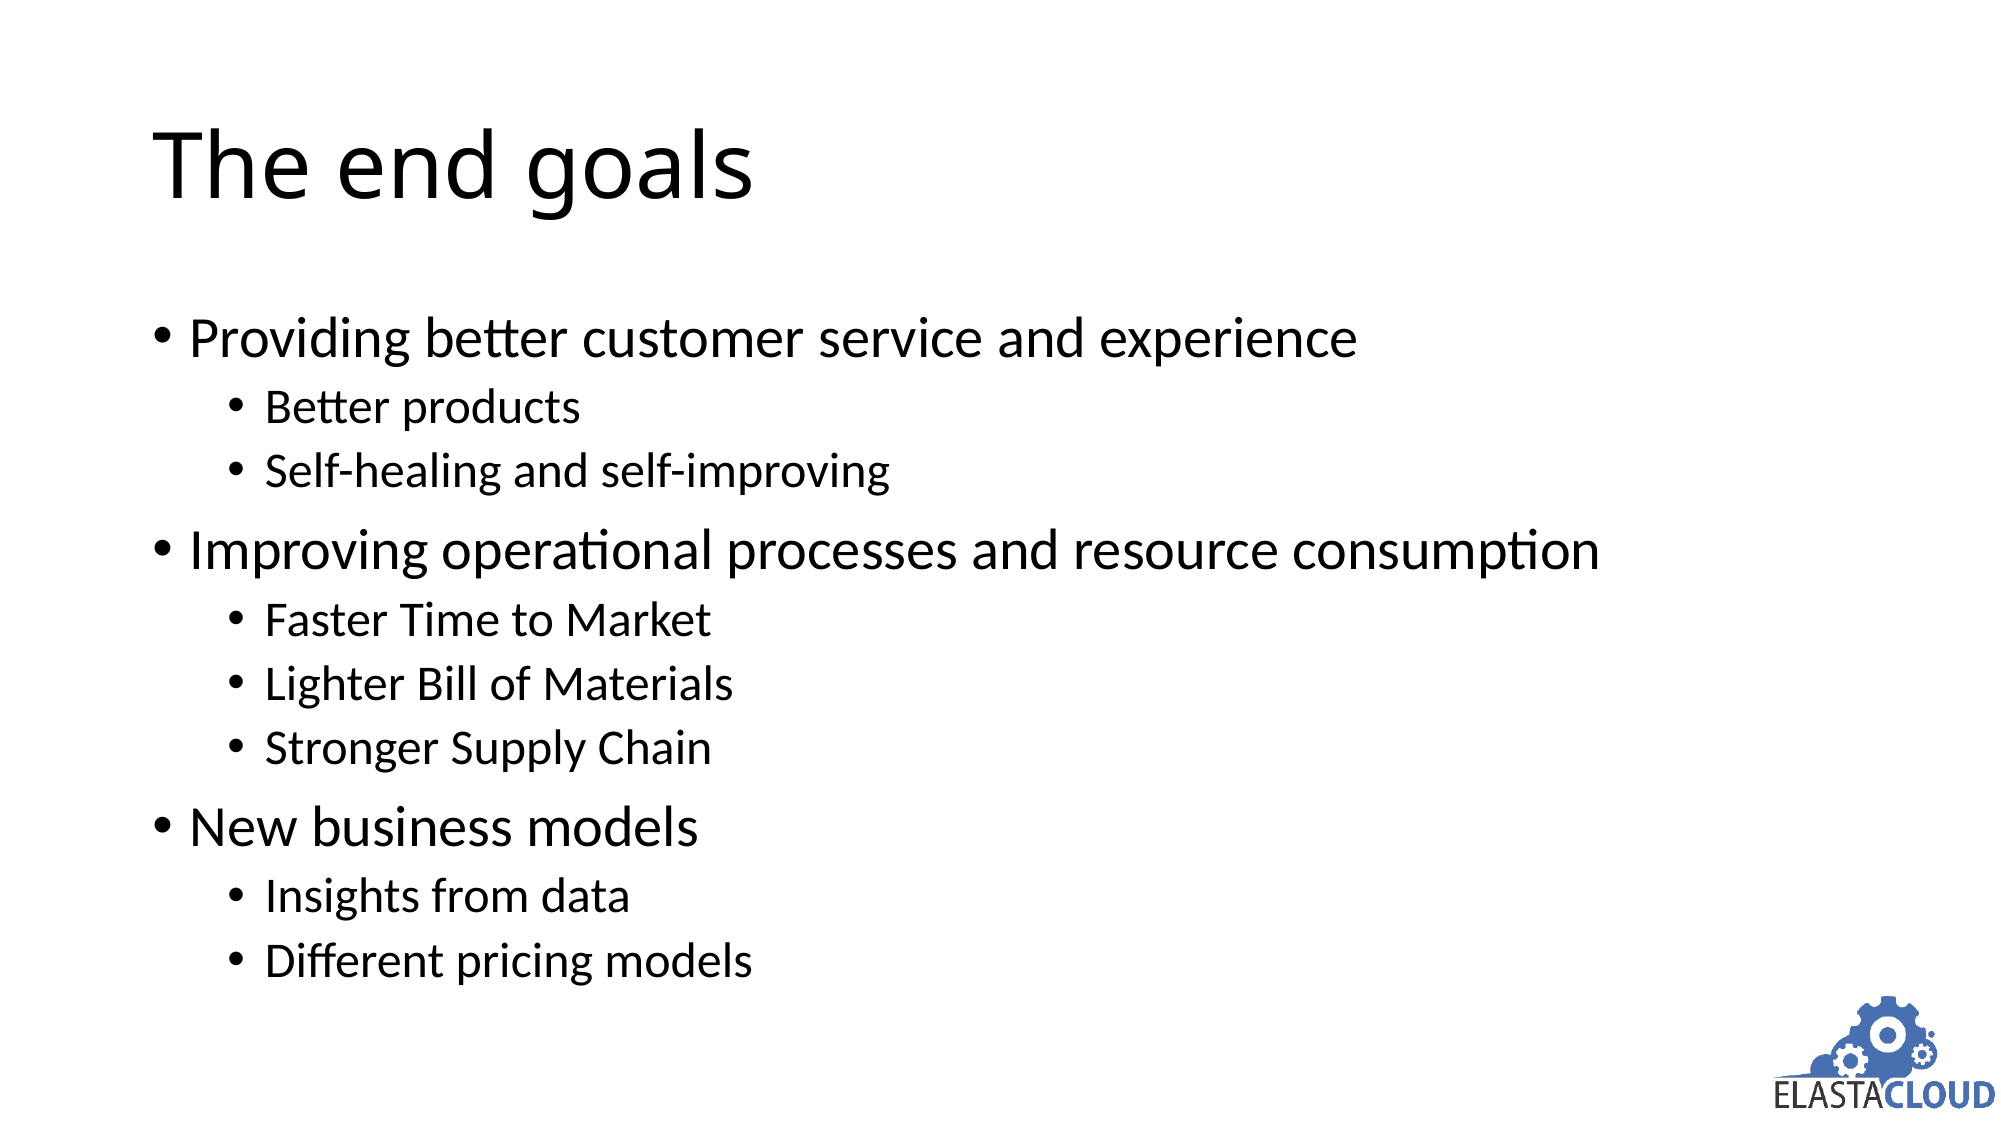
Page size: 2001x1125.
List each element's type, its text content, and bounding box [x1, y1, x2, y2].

list Providing better customer service and experience Better products Self-healing and self-improving Improving operational processes and resource consumption Faster Time to Market Lighter Bill of Materials Stronger Supply Chain New business models Insights from data Different pricing models [137, 299, 1863, 1014]
title The end goals [137, 59, 1863, 278]
picture [1767, 992, 2000, 1116]
